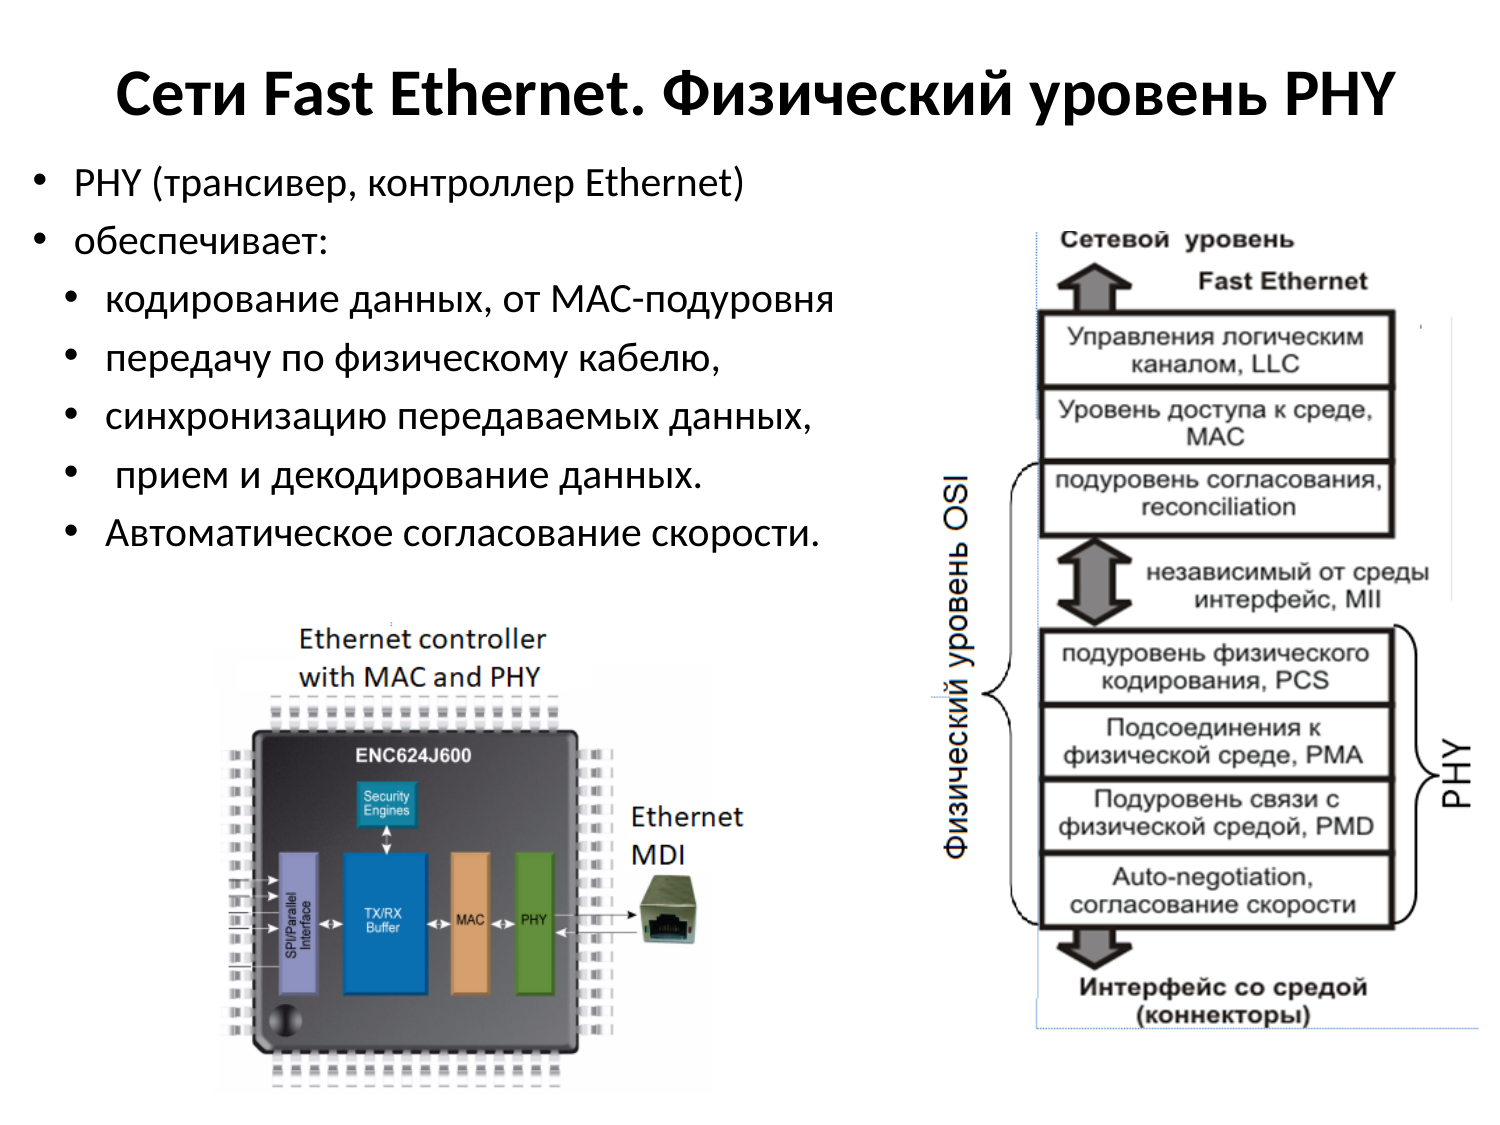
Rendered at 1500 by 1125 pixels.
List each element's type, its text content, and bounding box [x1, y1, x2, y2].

title Сети Fast Ethernet. Физический уровень PHY [88, 30, 1425, 147]
picture [926, 231, 1480, 1036]
picture [212, 620, 757, 1095]
list PHY (трансивер, контроллер Ethernet) обеспечивает: кодирование данных, от MAC-подуровня передачу по физическому кабелю, синхронизацию передаваемых данных, прием и декодирование данных. Автоматическое согласование скорости. [17, 146, 1022, 1057]
